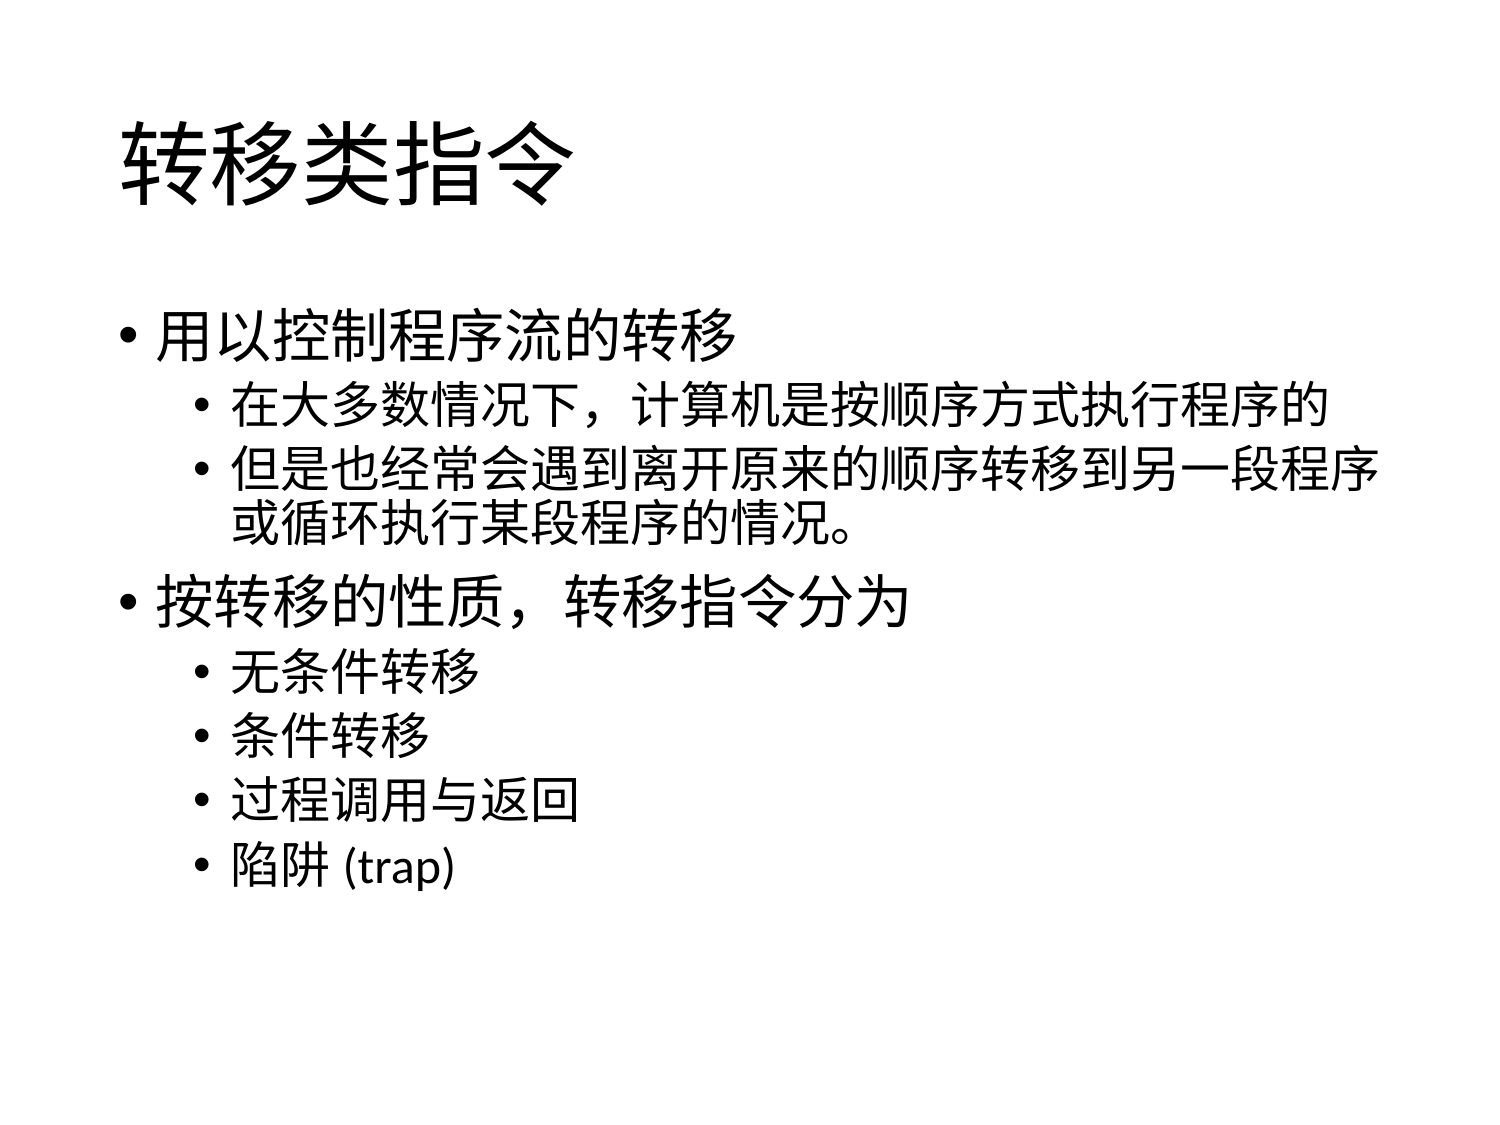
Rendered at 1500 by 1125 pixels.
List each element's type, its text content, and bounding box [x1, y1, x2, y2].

list 用以控制程序流的转移 在大多数情况下，计算机是按顺序方式执行程序的 但是也经常会遇到离开原来的顺序转移到另一段程序或循环执行某段程序的情况。 按转移的性质，转移指令分为 无条件转移 条件转移 过程调用与返回 陷阱(trap) [103, 299, 1397, 1014]
title 转移类指令 [103, 59, 1397, 278]
